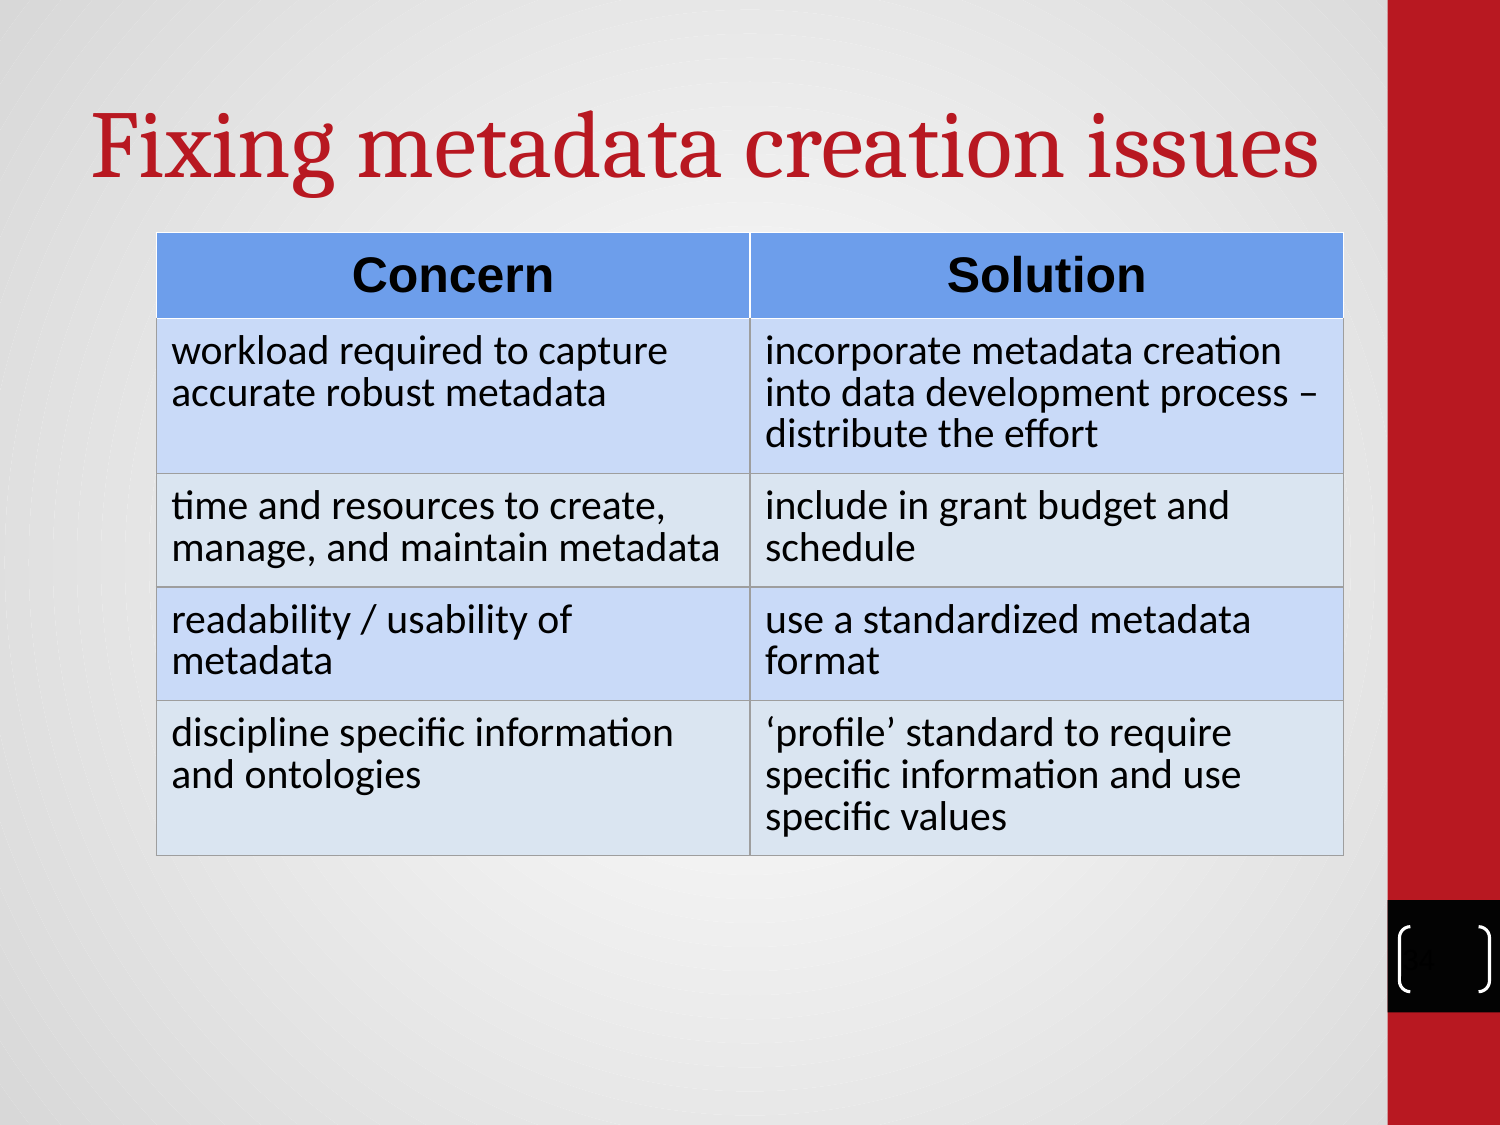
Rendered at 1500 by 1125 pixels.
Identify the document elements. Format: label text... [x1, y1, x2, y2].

table_cell use a standardized metadata format [751, 588, 1343, 700]
table_cell readability / usability of metadata [157, 588, 749, 700]
table_cell time and resources to create, manage, and maintain metadata [157, 474, 749, 586]
slide_number ‹#› [1397, 925, 1492, 994]
table_cell ‘profile’ standard to require specific information and use specific values [751, 701, 1343, 855]
table_header Concern [157, 233, 749, 318]
title Fixing metadata creation issues [75, 45, 1431, 233]
table_cell discipline specific information and ontologies [157, 701, 749, 855]
table_header Solution [751, 233, 1343, 318]
table_cell include in grant budget and schedule [751, 474, 1343, 586]
table_cell workload required to capture accurate robust metadata [157, 319, 749, 473]
table_cell incorporate metadata creation into data development process – distribute the effort [751, 319, 1343, 473]
